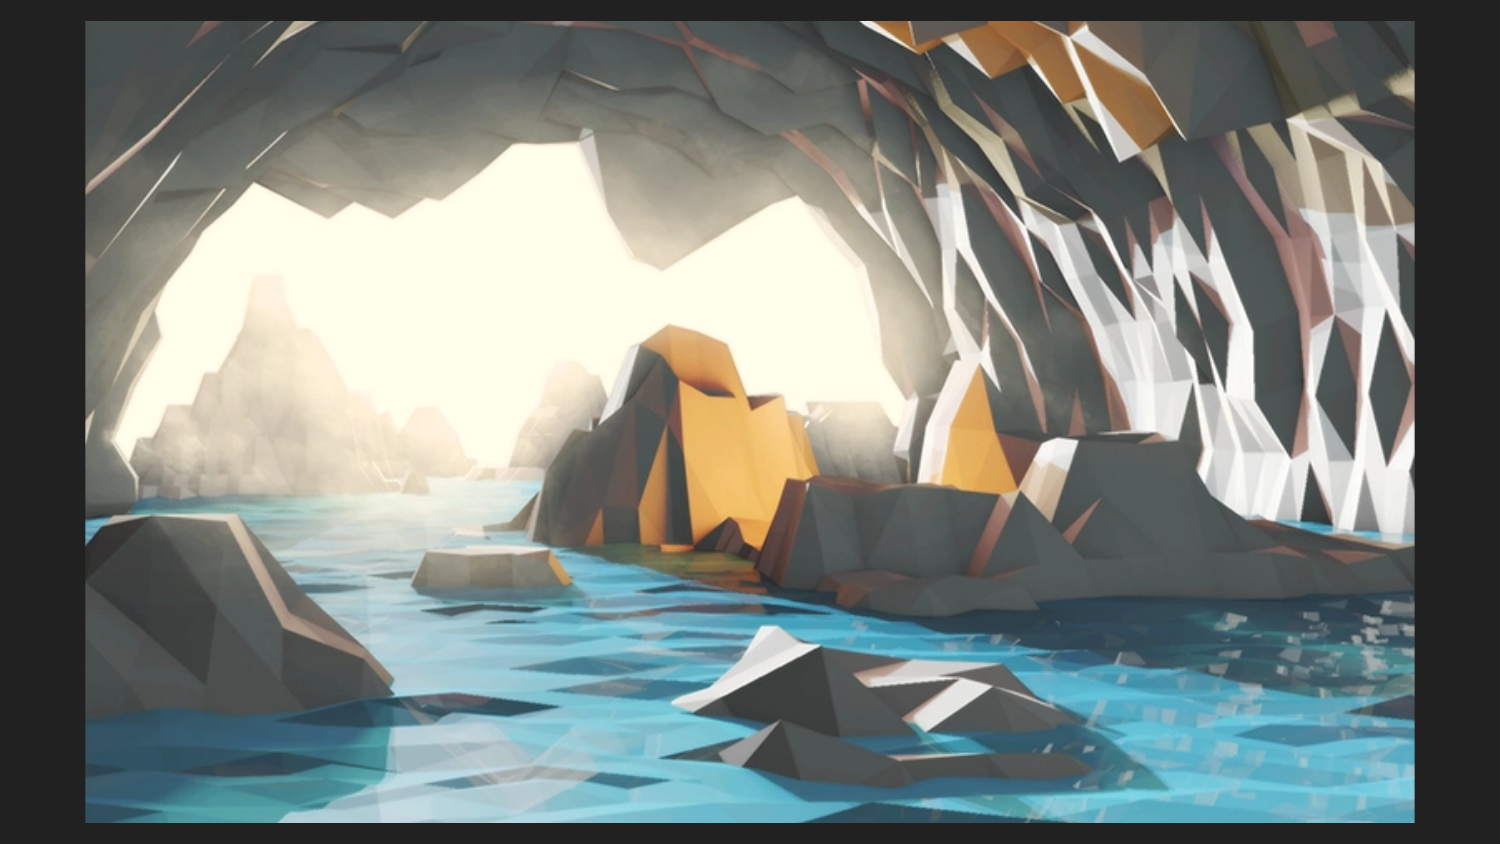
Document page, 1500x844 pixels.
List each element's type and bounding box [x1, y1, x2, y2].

picture [85, 21, 1415, 823]
